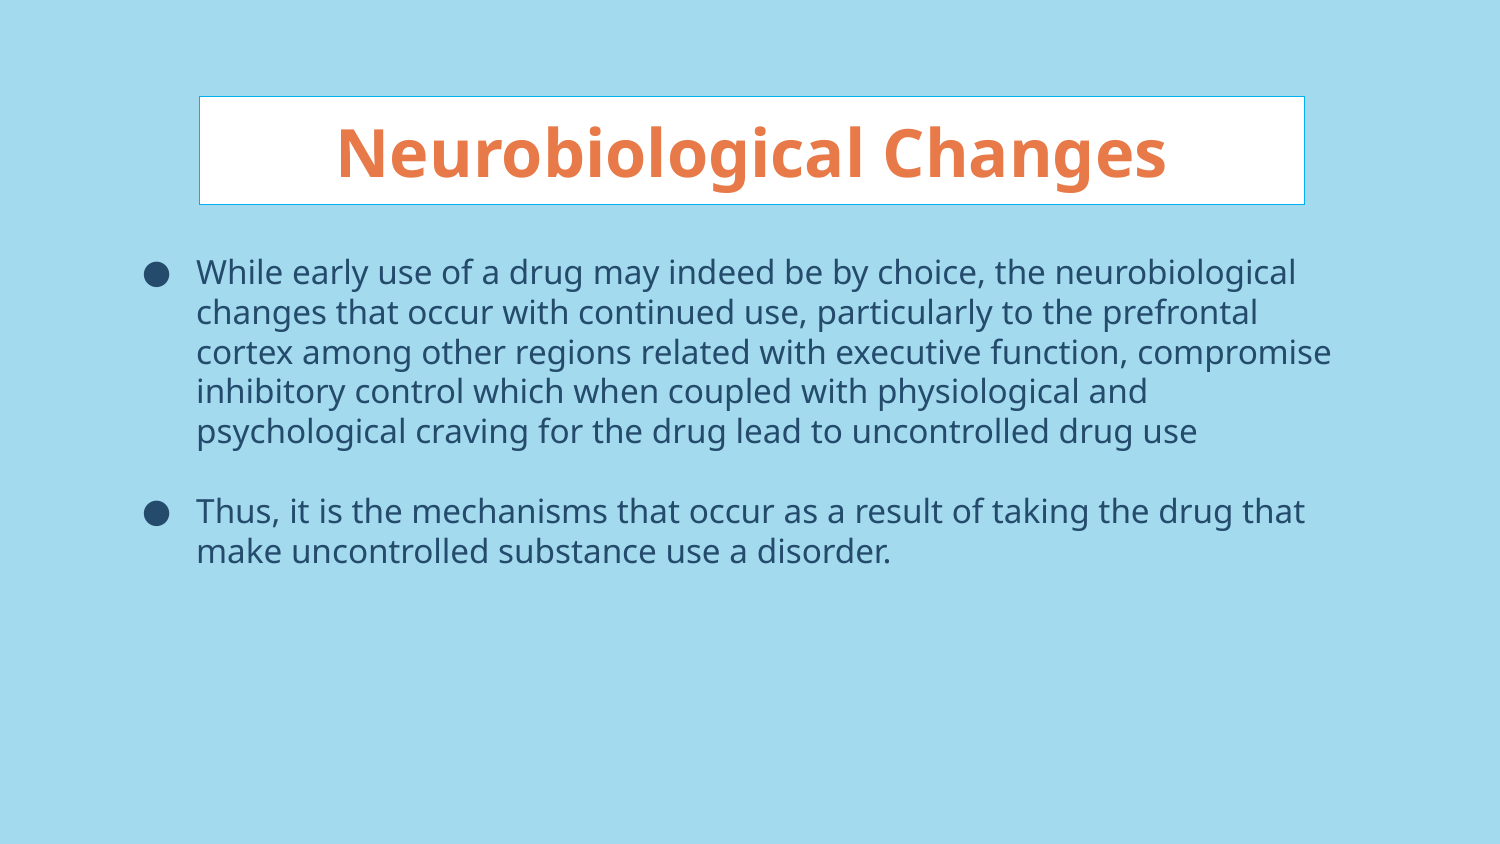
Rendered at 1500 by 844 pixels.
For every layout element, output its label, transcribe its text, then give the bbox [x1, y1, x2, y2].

title Neurobiological Changes [199, 96, 1305, 205]
list While early use of a drug may indeed be by choice, the neurobiological changes that occur with continued use, particularly to the prefrontal cortex among other regions related with executive function, compromise inhibitory control which when coupled with physiological and psychological craving for the drug lead to uncontrolled drug use Thus, it is the mechanisms that occur as a result of taking the drug that make uncontrolled substance use a disorder. [106, 236, 1373, 766]
